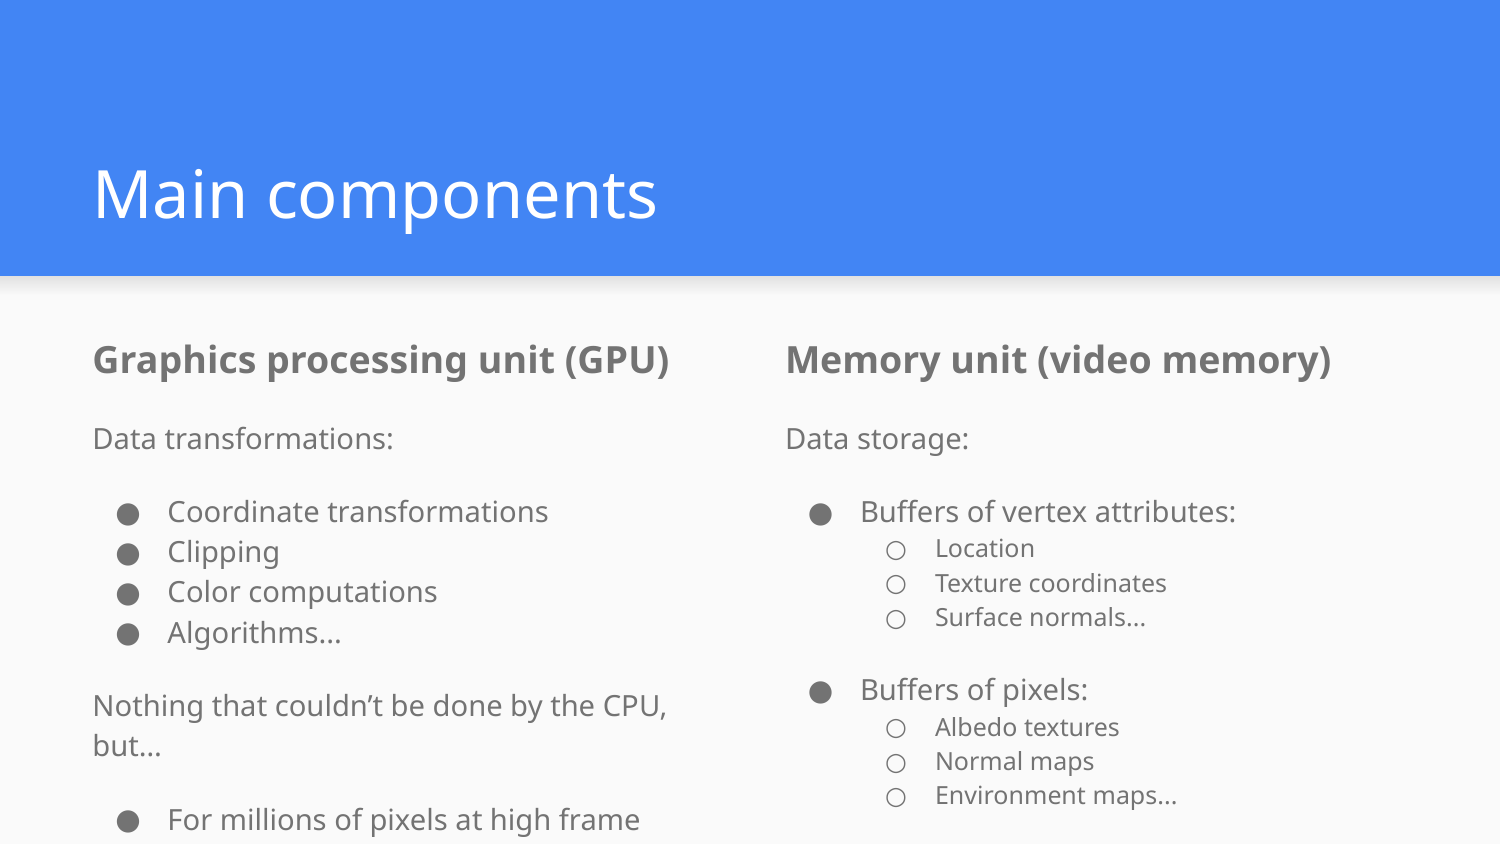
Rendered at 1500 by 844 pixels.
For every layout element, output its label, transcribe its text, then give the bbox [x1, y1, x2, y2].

title Main components [77, 121, 1427, 248]
list Graphics processing unit (GPU) Data transformations: Coordinate transformations Clipping Color computations Algorithms... Nothing that couldn’t be done by the CPU, but… For millions of pixels at high frame rates! [77, 314, 734, 801]
list Memory unit (video memory) Data storage: Buffers of vertex attributes: Location Texture coordinates Surface normals... Buffers of pixels: Albedo textures Normal maps Environment maps... [770, 314, 1427, 760]
